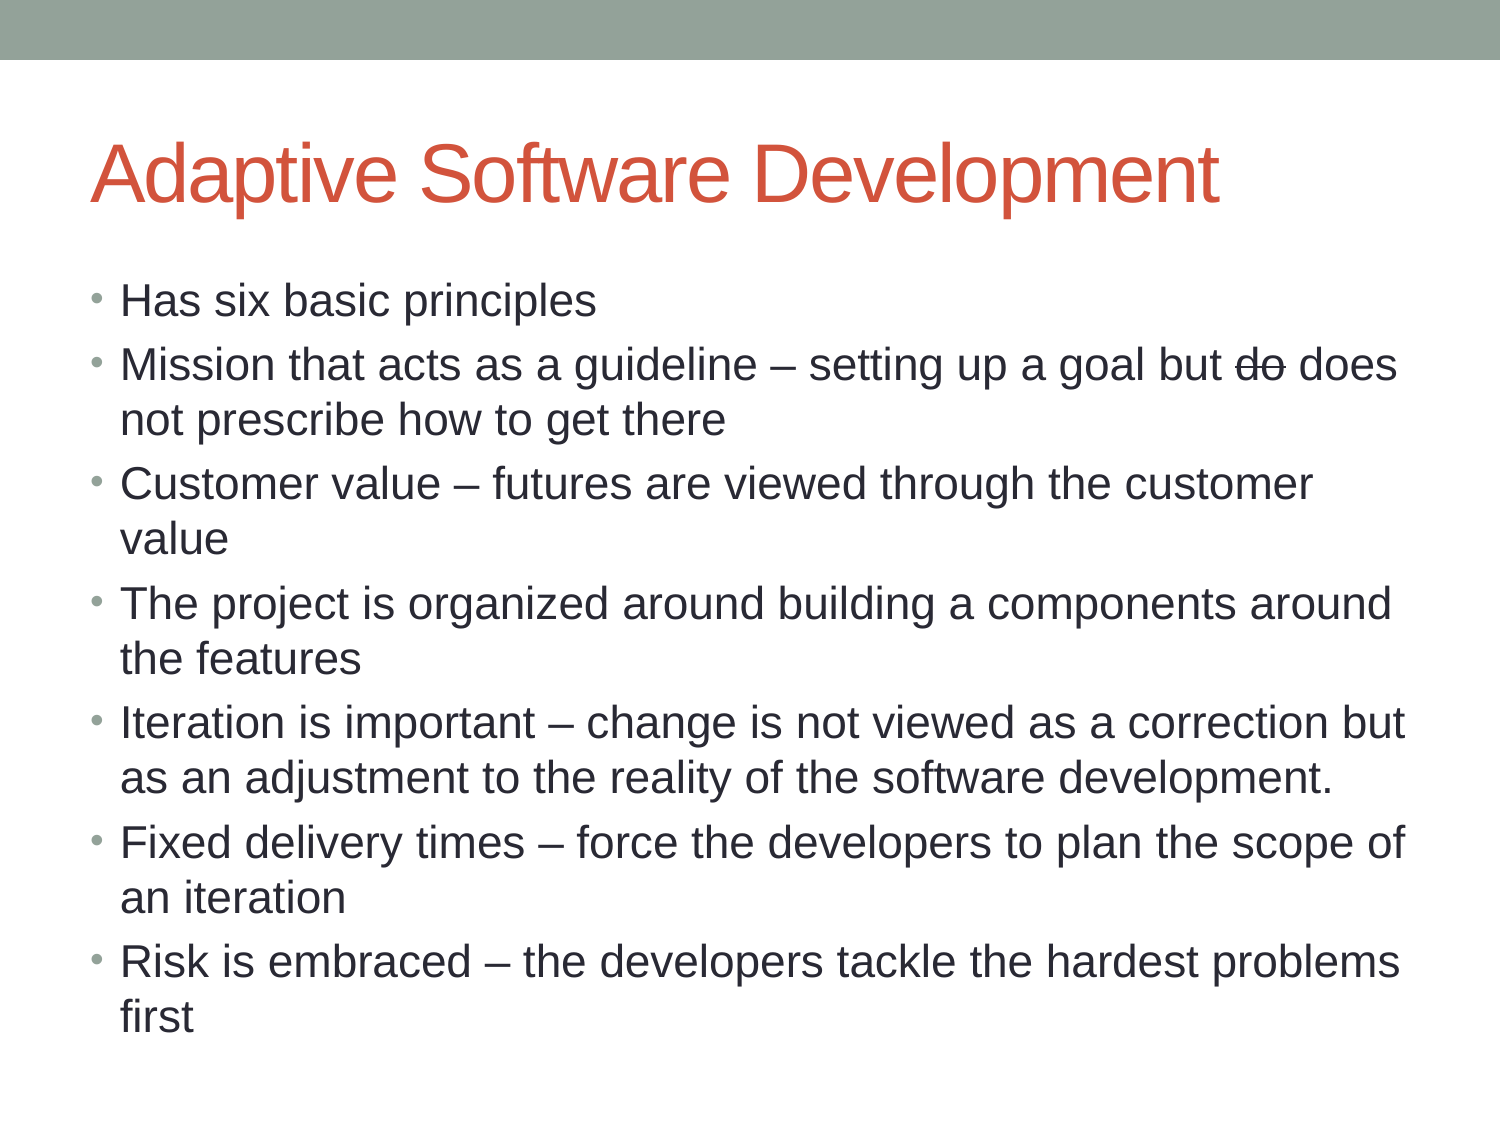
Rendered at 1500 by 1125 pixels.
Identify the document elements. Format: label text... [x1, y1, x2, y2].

title Adaptive Software Development [75, 87, 1425, 250]
list Has six basic principles Mission that acts as a guideline – setting up a goal but do does not prescribe how to get there Customer value – futures are viewed through the customer value The project is organized around building a components around the features Iteration is important – change is not viewed as a correction but as an adjustment to the reality of the software development. Fixed delivery times – force the developers to plan the scope of an iteration Risk is embraced – the developers tackle the hardest problems first [75, 262, 1425, 1063]
